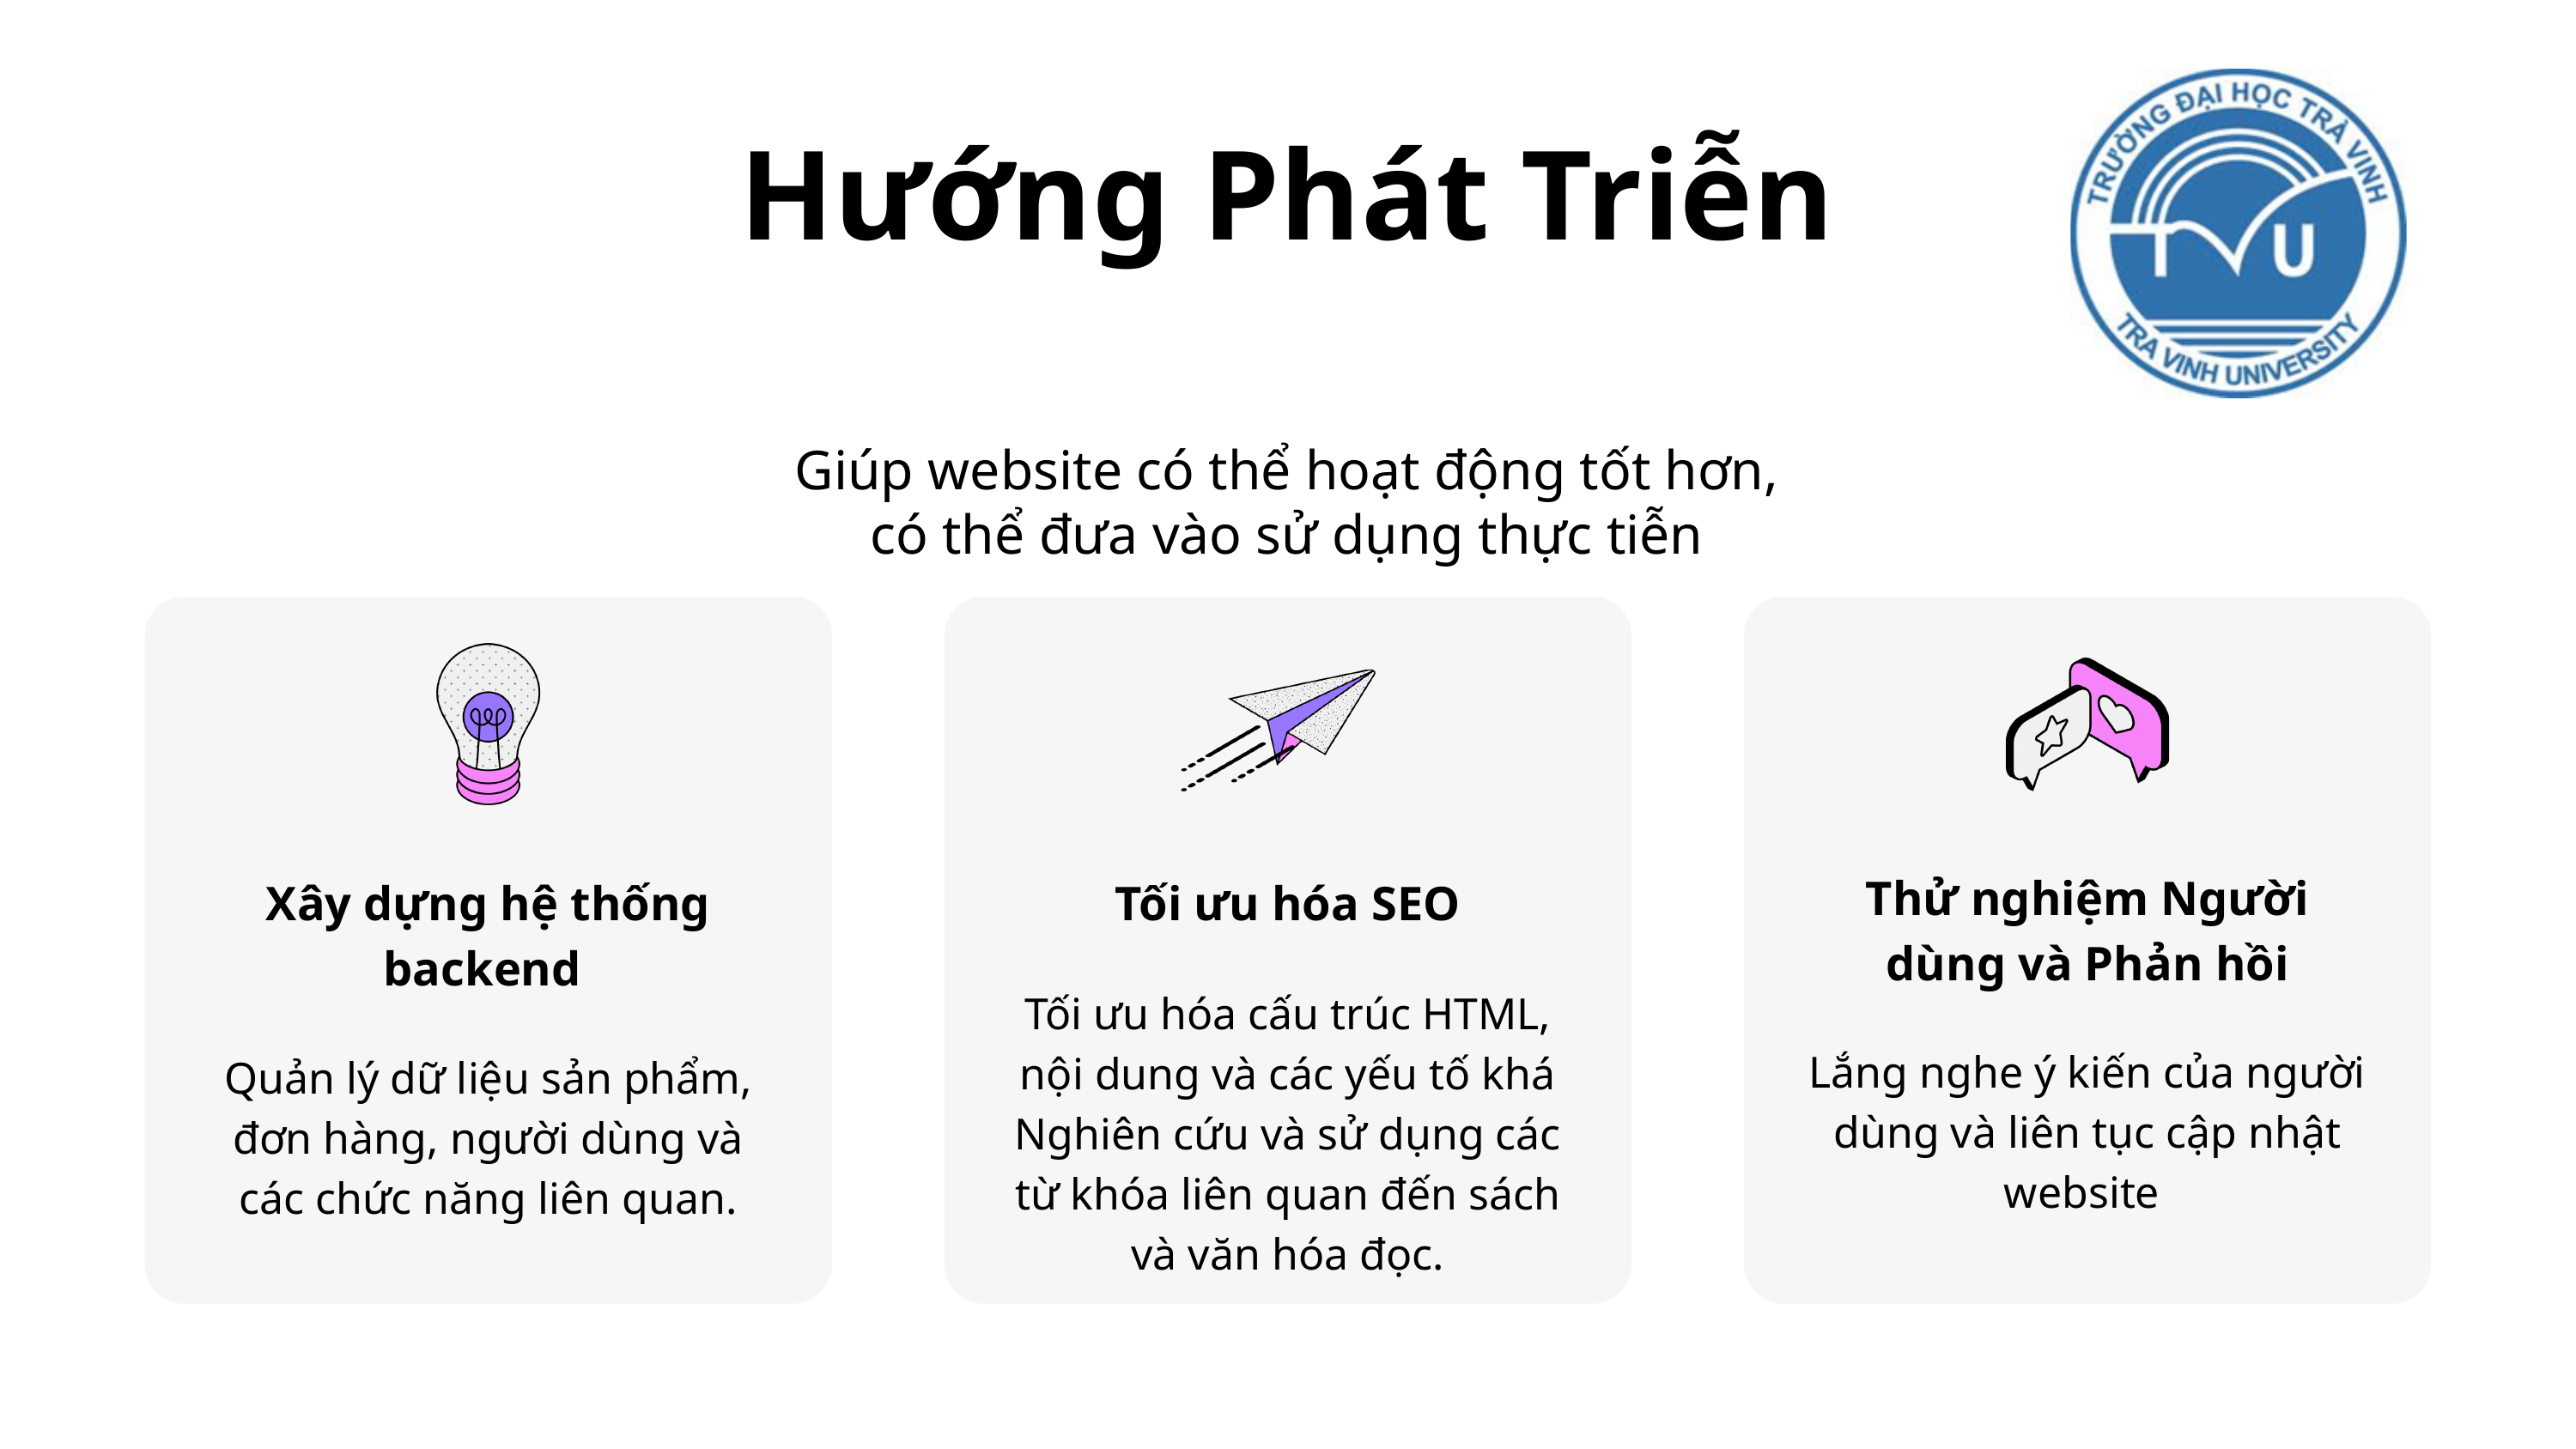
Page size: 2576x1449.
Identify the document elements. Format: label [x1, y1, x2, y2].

text_box [205, 870, 771, 1155]
text_box [1743, 596, 2432, 1304]
text_box [144, 596, 833, 1304]
text_box [1804, 864, 2371, 1149]
text_box [1005, 870, 1571, 1269]
text_box [944, 596, 1632, 1304]
text_box [2070, 69, 2407, 398]
text_box [435, 122, 2139, 430]
